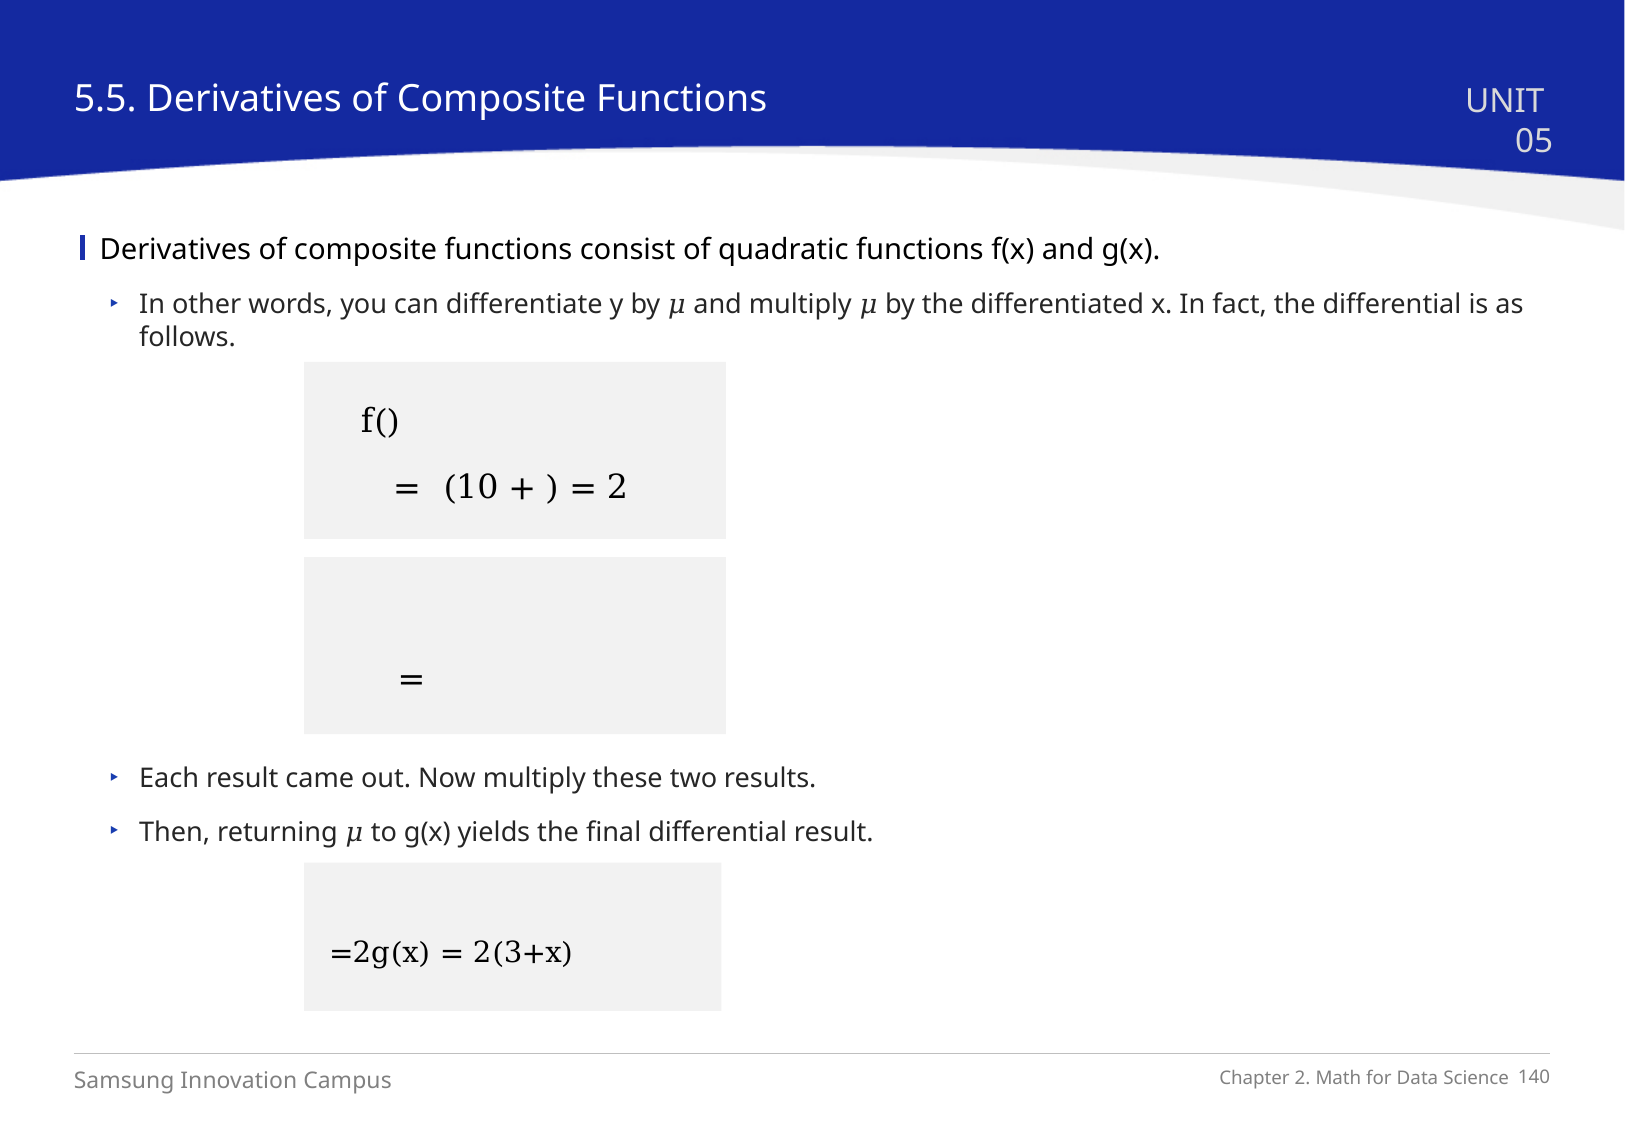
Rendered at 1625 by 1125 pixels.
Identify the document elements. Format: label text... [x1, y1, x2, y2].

picture [0, 0, 1625, 1125]
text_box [109, 274, 1554, 1025]
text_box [73, 73, 1554, 120]
text_box Derivatives of composite functions consist of quadratic functions f(x) and g(x). [80, 229, 1556, 266]
